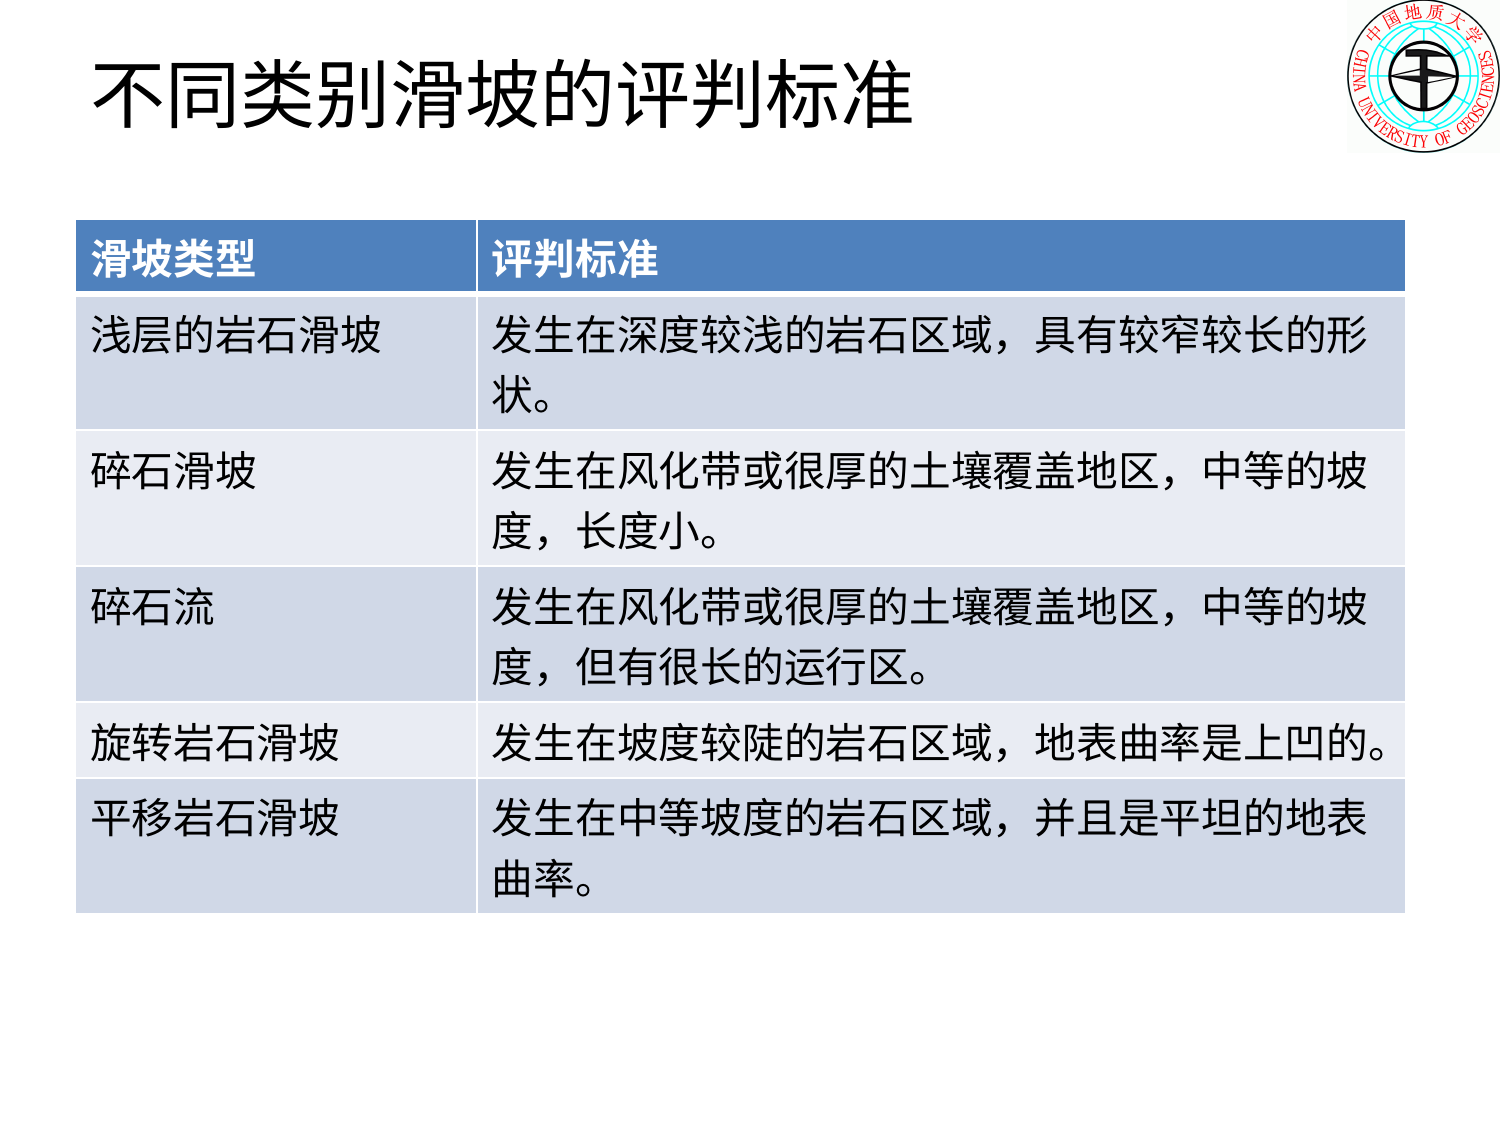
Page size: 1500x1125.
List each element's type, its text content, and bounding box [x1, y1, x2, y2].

table_header 评判标准 [478, 220, 1405, 291]
table_cell 发生在风化带或很厚的土壤覆盖地区，中等的坡度，长度小。 [478, 431, 1405, 565]
table_cell 发生在深度较浅的岩石区域，具有较窄较长的形状。 [478, 297, 1405, 429]
table_cell 平移岩石滑坡 [76, 779, 476, 913]
title 不同类别滑坡的评判标准 [74, 44, 1426, 141]
table_header 滑坡类型 [76, 220, 476, 291]
table_cell 发生在风化带或很厚的土壤覆盖地区，中等的坡度，但有很长的运行区。 [478, 567, 1405, 701]
table_cell 发生在坡度较陡的岩石区域，地表曲率是上凹的。 [478, 703, 1405, 777]
table_cell 碎石流 [76, 567, 476, 701]
table_cell 旋转岩石滑坡 [76, 703, 476, 777]
picture [1347, 0, 1500, 153]
table_cell 碎石滑坡 [76, 431, 476, 565]
table_cell 浅层的岩石滑坡 [76, 297, 476, 429]
table_cell 发生在中等坡度的岩石区域，并且是平坦的地表曲率。 [478, 779, 1405, 913]
